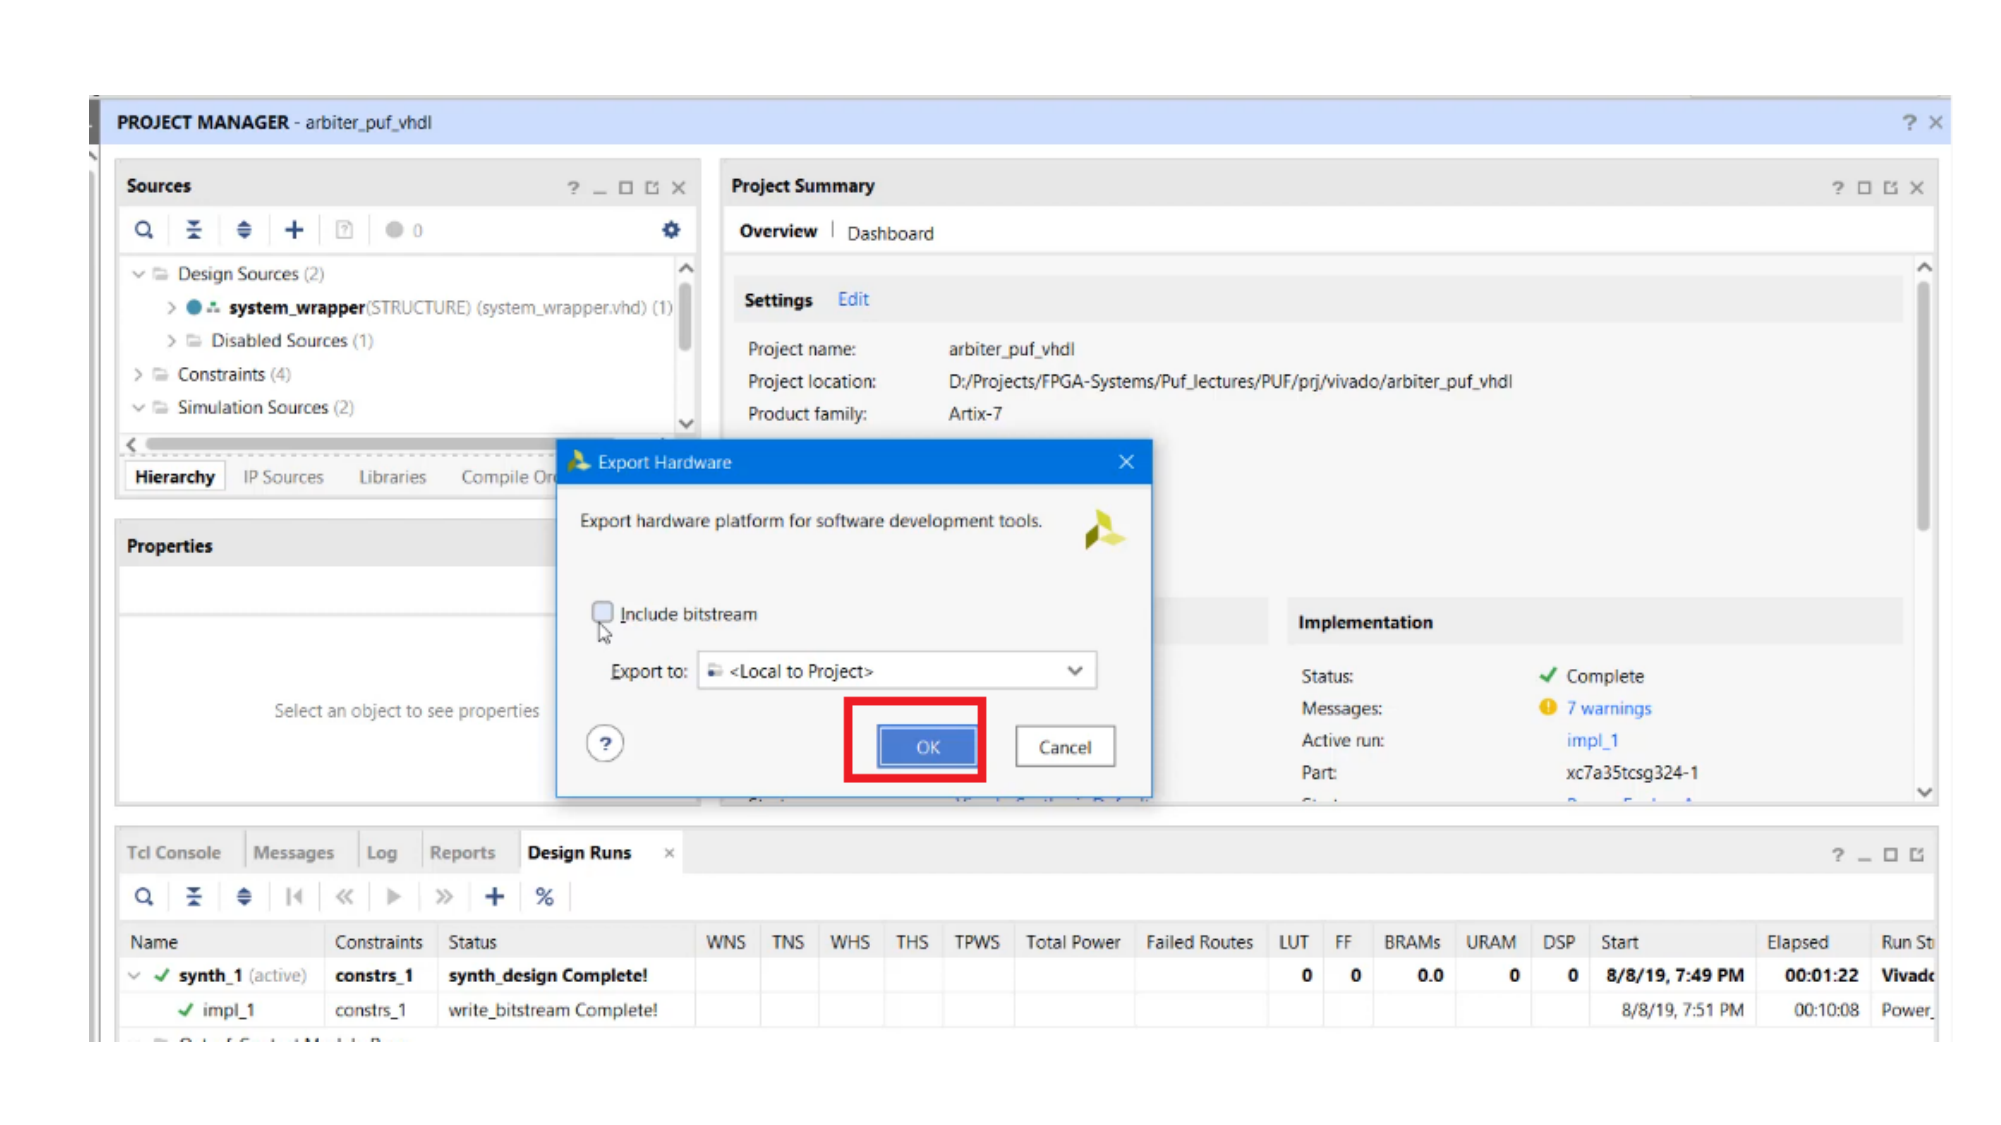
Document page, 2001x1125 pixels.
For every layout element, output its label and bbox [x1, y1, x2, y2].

picture [89, 95, 1953, 1042]
